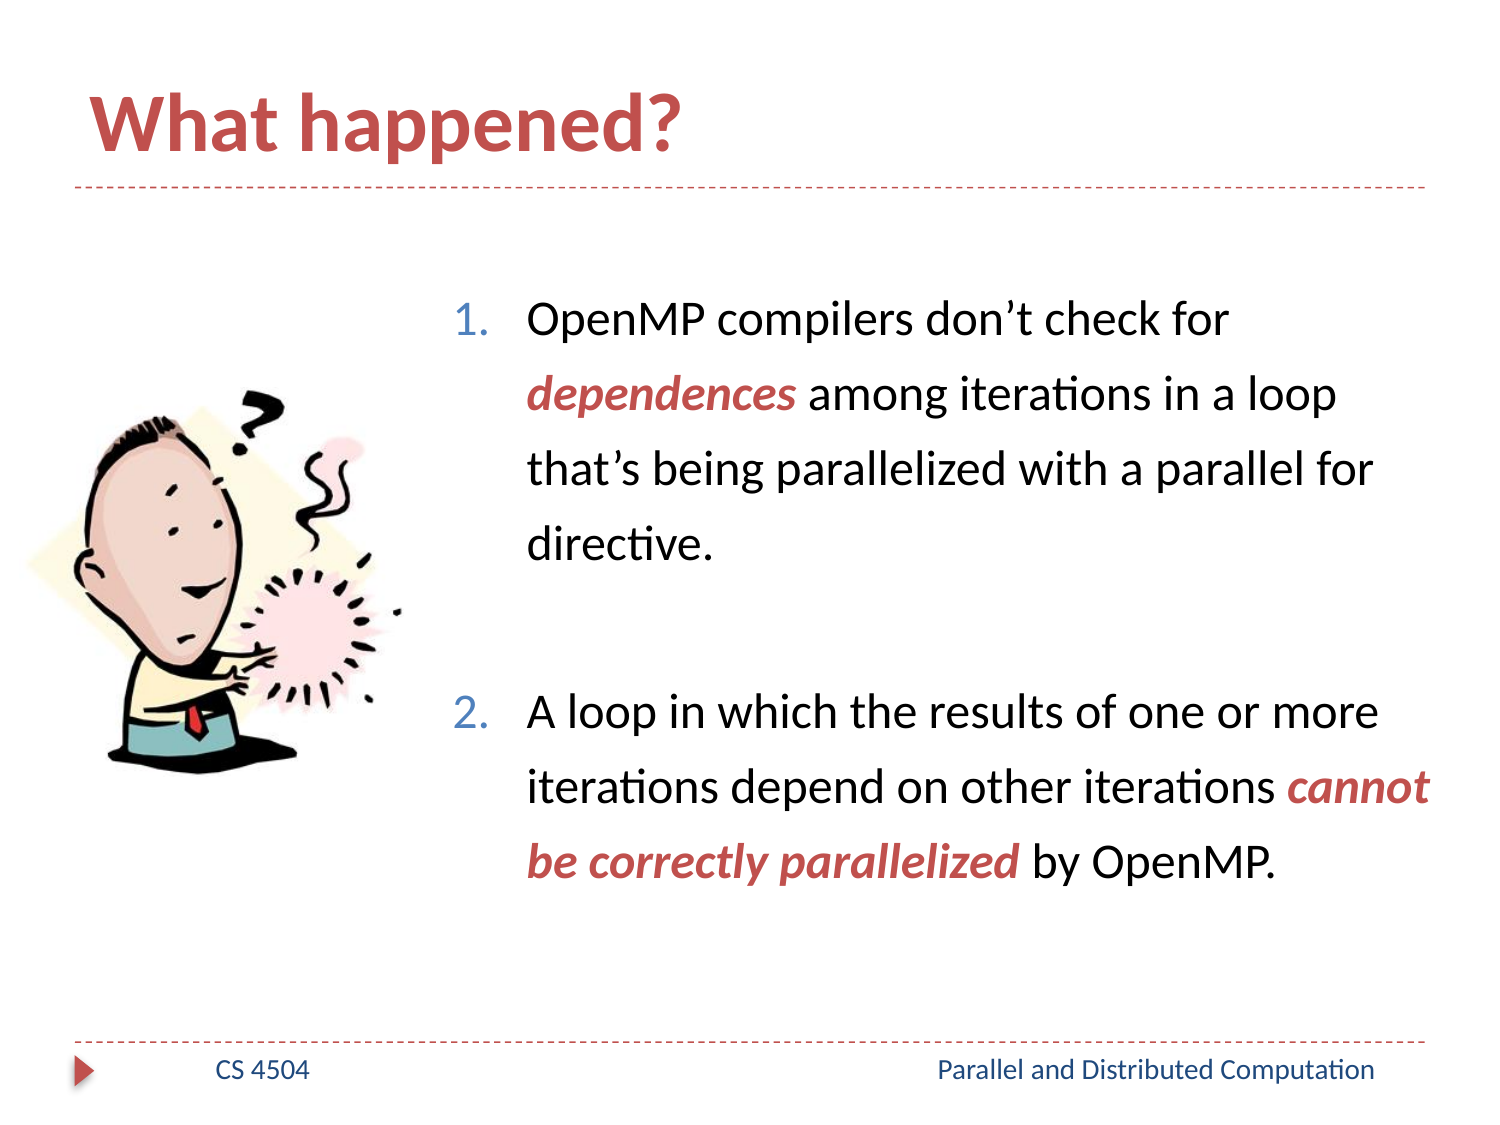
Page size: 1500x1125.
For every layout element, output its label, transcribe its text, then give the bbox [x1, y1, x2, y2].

title What happened? [75, 12, 1425, 175]
slide_number CS 4504 [100, 1042, 426, 1103]
picture [19, 387, 410, 778]
slide_number Parallel and Distributed Computation [887, 1042, 1426, 1103]
list OpenMP compilers don’t check for dependences among iterations in a loop that’s being parallelized with a parallel for directive. A loop in which the results of one or more iterations depend on other iterations cannot be correctly parallelized by OpenMP. [437, 262, 1450, 975]
